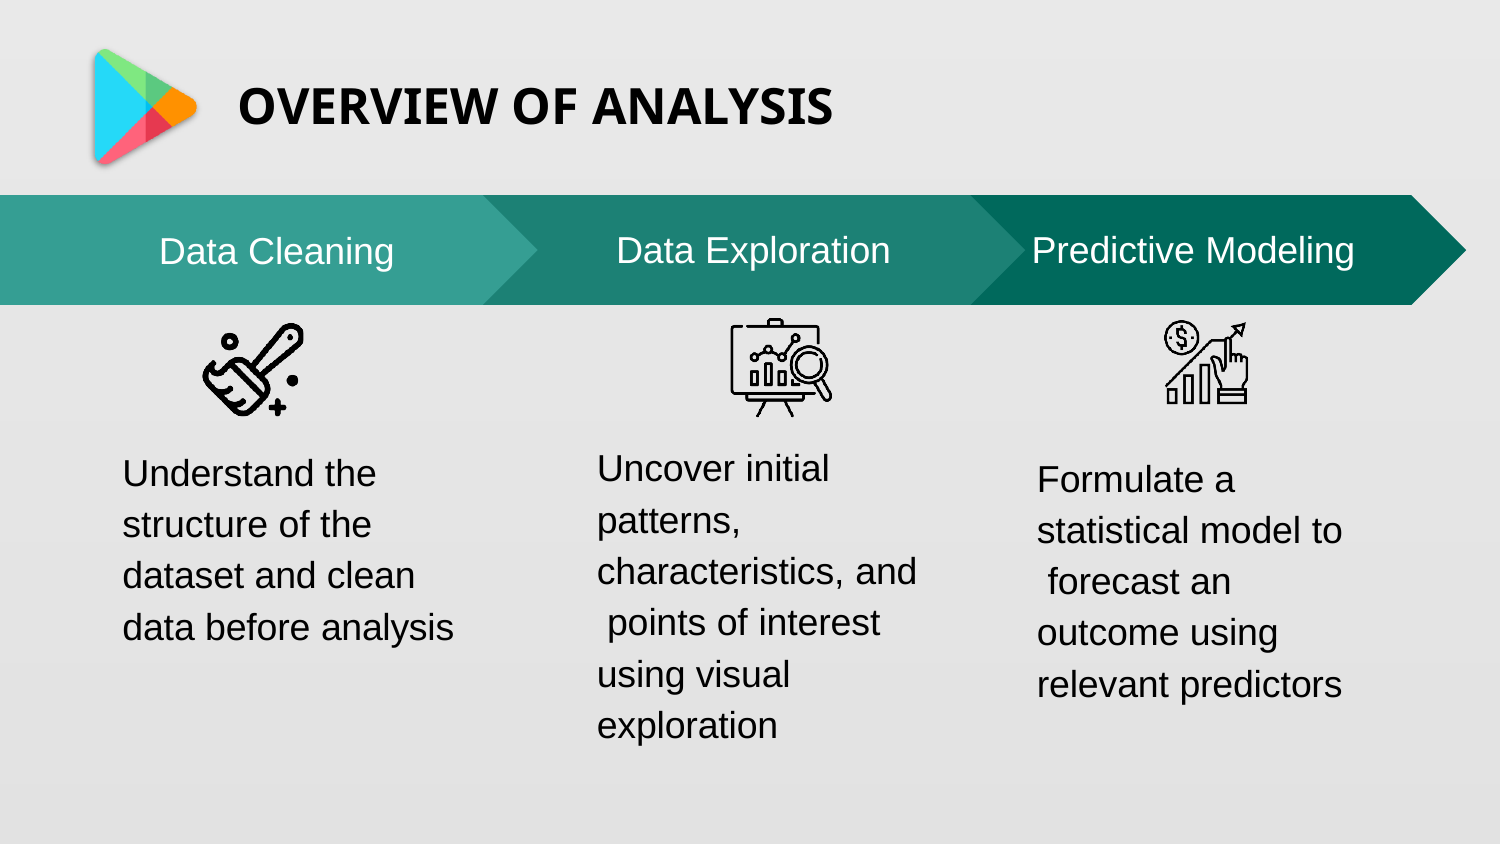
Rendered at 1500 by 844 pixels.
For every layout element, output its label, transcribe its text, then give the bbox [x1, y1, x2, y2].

text_box [730, 316, 832, 418]
text_box Predictive Modeling [1029, 224, 1361, 272]
text_box Formulate a statistical model to forecast an outcome using relevant predictors [1034, 446, 1348, 705]
text_box Uncover initial patterns, characteristics, and points of interest using visual exploration [594, 436, 922, 746]
text_box [483, 195, 1026, 305]
text_box [0, 195, 536, 305]
text_box Understand the structure of the dataset and clean data before analysis [120, 440, 460, 648]
text_box Data Cleaning [156, 224, 398, 272]
text_box [1162, 318, 1249, 405]
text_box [78, 43, 212, 177]
title OVERVIEW OF ANALYSIS [235, 32, 894, 176]
text_box Data Exploration [613, 224, 895, 272]
text_box [972, 195, 1467, 305]
text_box [202, 318, 304, 420]
